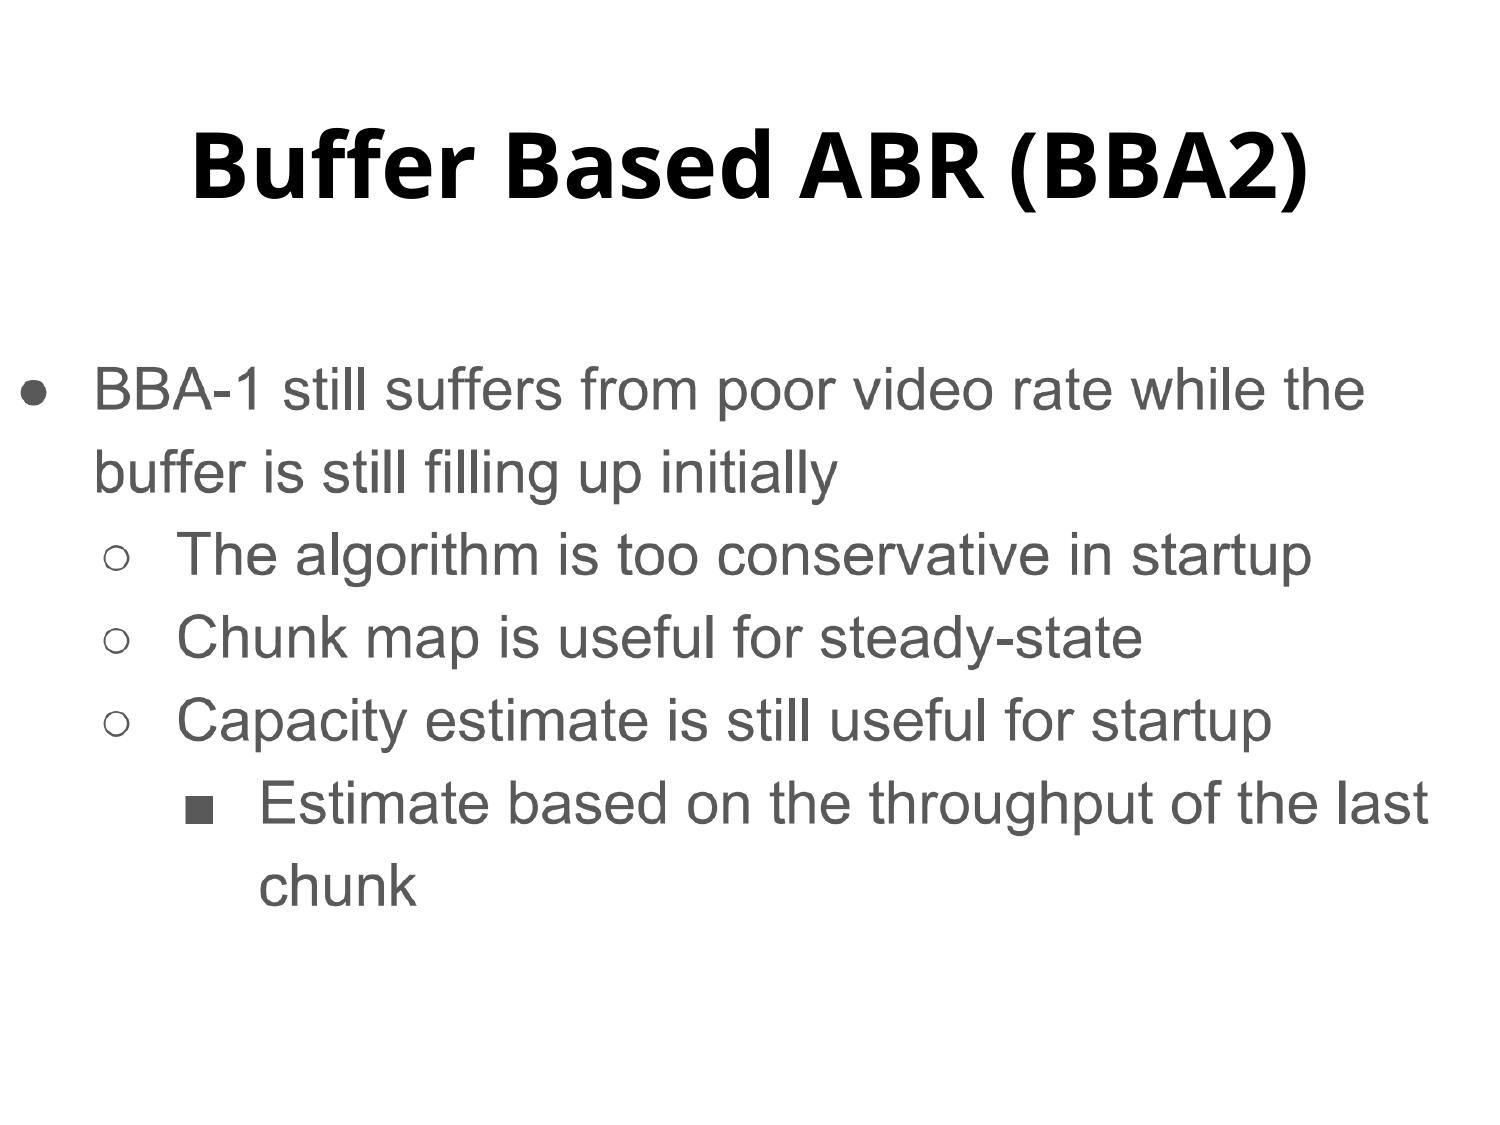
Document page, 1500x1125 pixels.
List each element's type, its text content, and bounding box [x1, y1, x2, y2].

title Buffer Based ABR (BBA2) [103, 59, 1397, 278]
picture [0, 343, 1500, 981]
